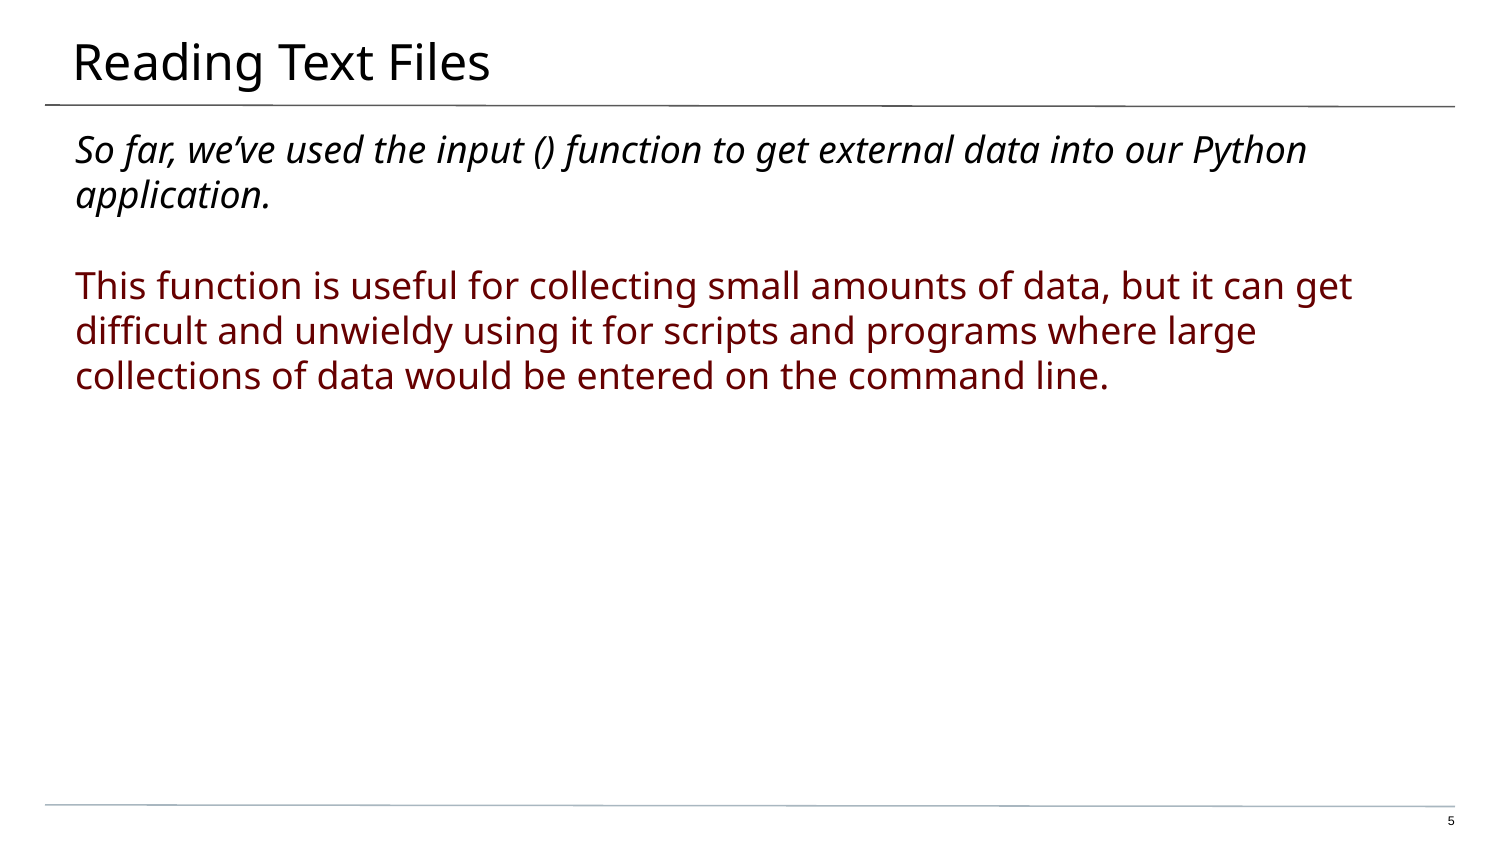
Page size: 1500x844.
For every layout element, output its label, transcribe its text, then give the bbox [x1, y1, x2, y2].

list This function is useful for collecting small amounts of data, but it can get difficult and unwieldy using it for scripts and programs where large collections of data would be entered on the command line. [0, 210, 1500, 805]
slide_number ‹#› [1412, 813, 1455, 831]
subtitle So far, we’ve used the input () function to get external data into our Python application. [0, 110, 1500, 171]
title Reading Text Files [0, 0, 1500, 88]
